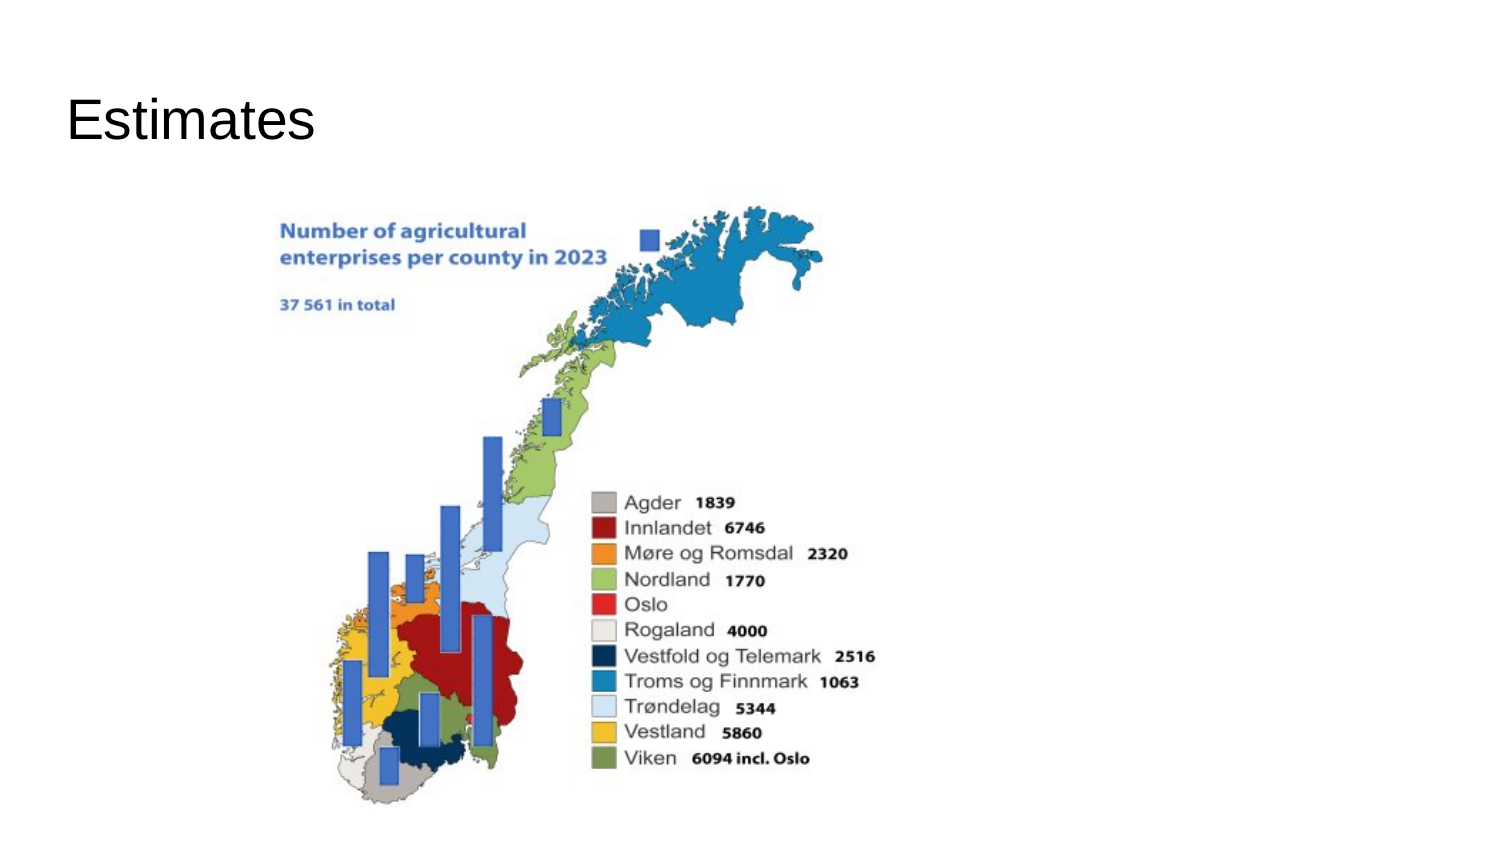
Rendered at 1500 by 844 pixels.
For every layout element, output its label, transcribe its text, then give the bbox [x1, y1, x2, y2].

title Estimates [51, 72, 1449, 167]
picture [24, 191, 1120, 819]
